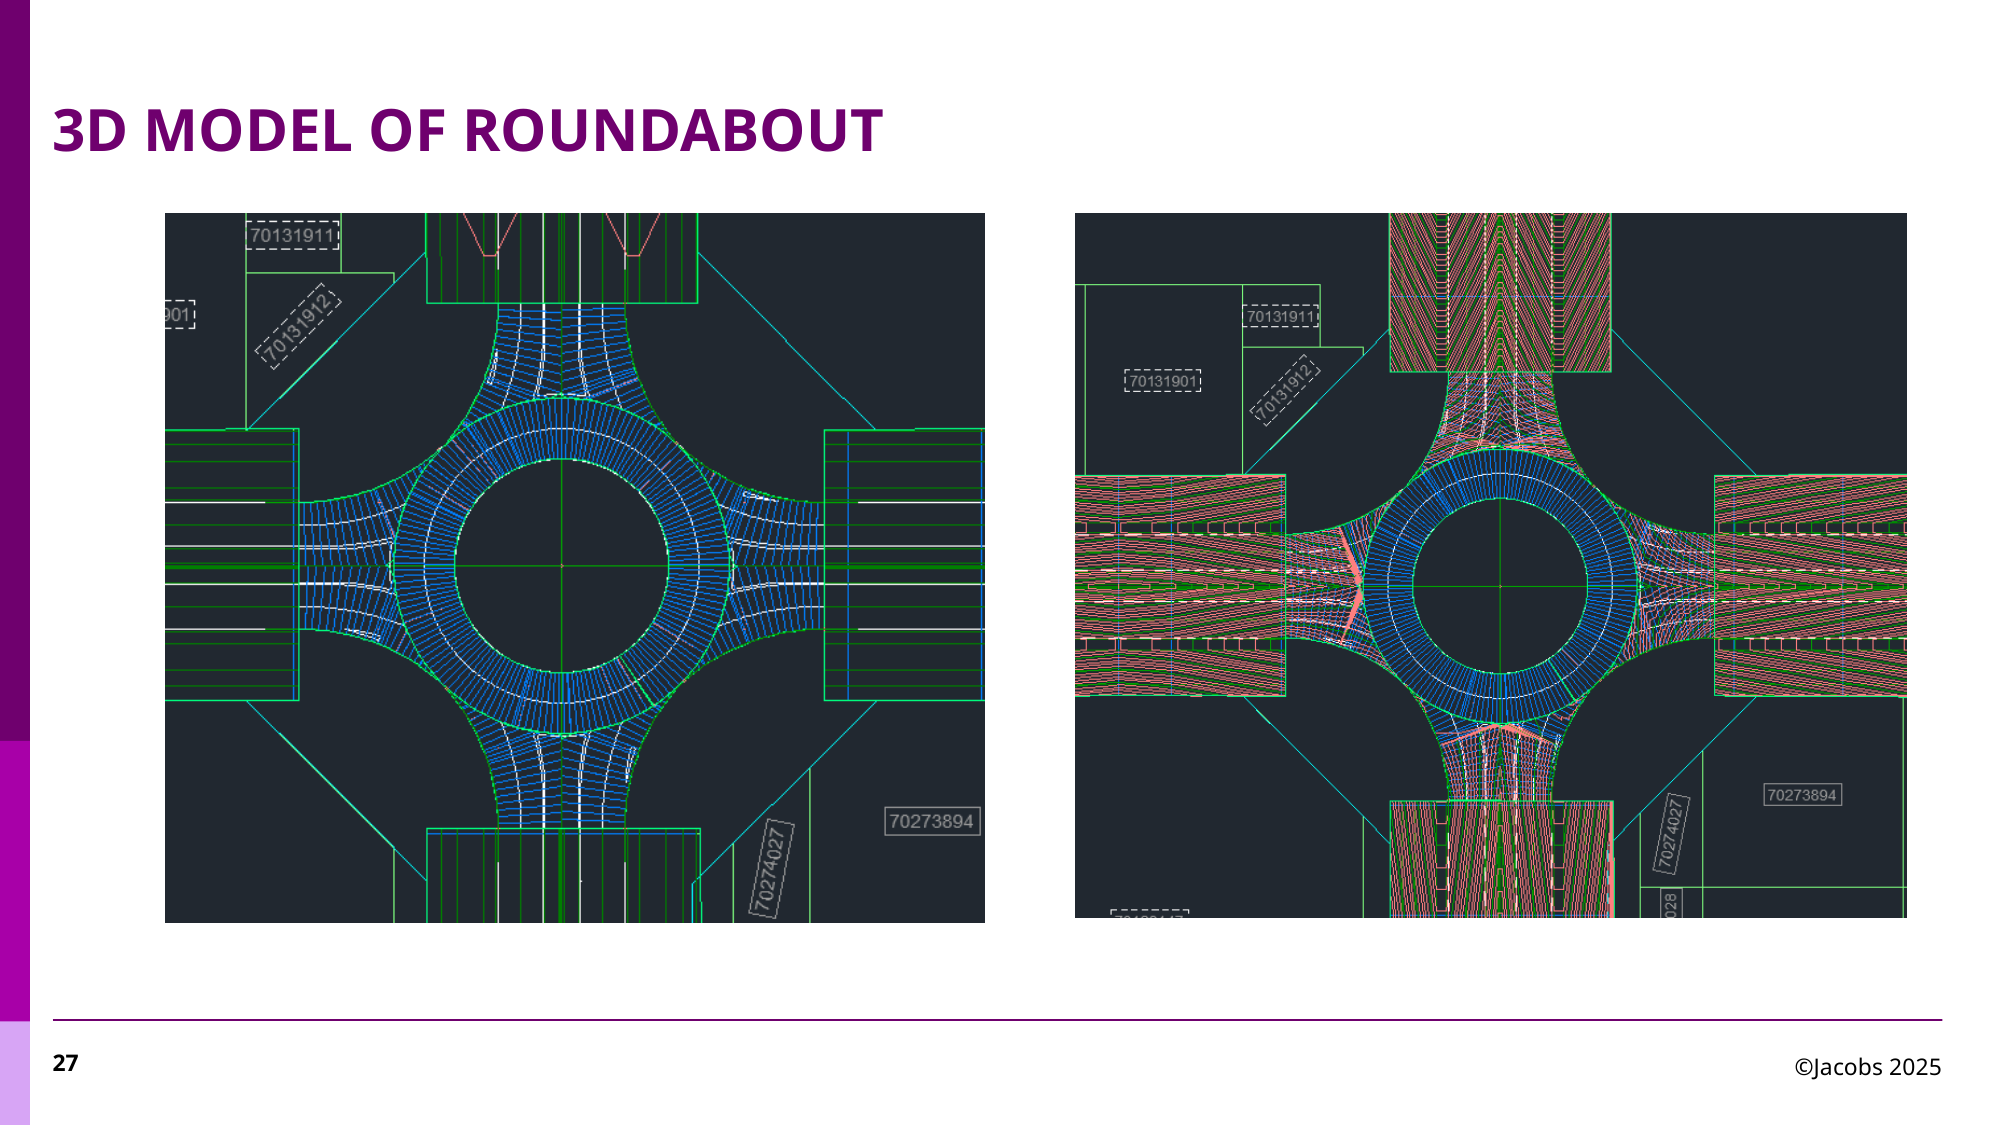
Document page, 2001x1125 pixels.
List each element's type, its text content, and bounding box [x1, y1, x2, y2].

picture [1075, 213, 1907, 918]
title 3D MODEL OF ROUNDABOUT [52, 79, 1943, 185]
picture [165, 213, 985, 924]
slide_number 27 [52, 1035, 181, 1080]
